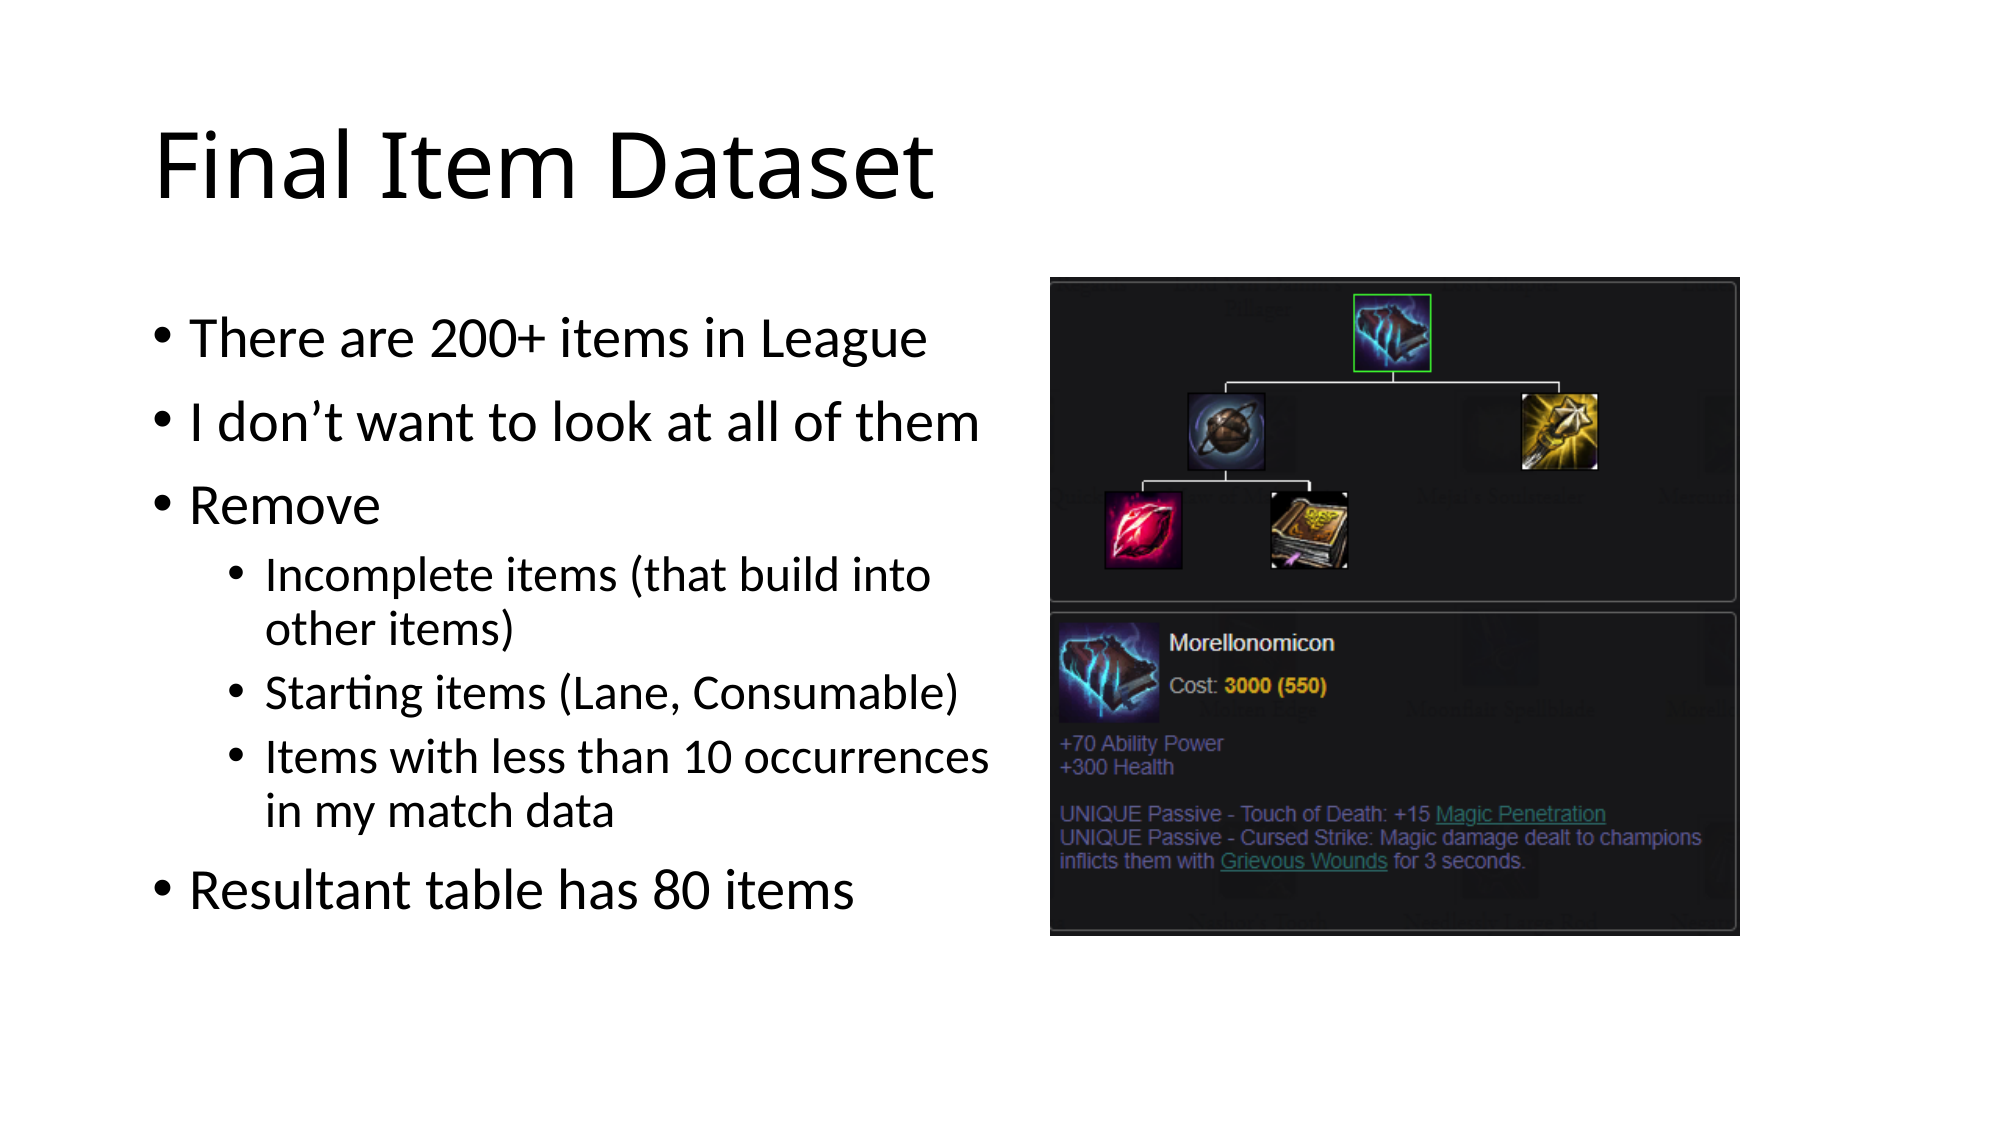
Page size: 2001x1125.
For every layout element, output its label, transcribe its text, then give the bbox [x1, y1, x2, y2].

picture [1049, 277, 1740, 936]
title Final Item Dataset [137, 59, 1863, 278]
list There are 200+ items in League I don’t want to look at all of them Remove Incomplete items (that build into other items) Starting items (Lane, Consumable) Items with less than 10 occurrences in my match data Resultant table has 80 items [137, 299, 1050, 1014]
